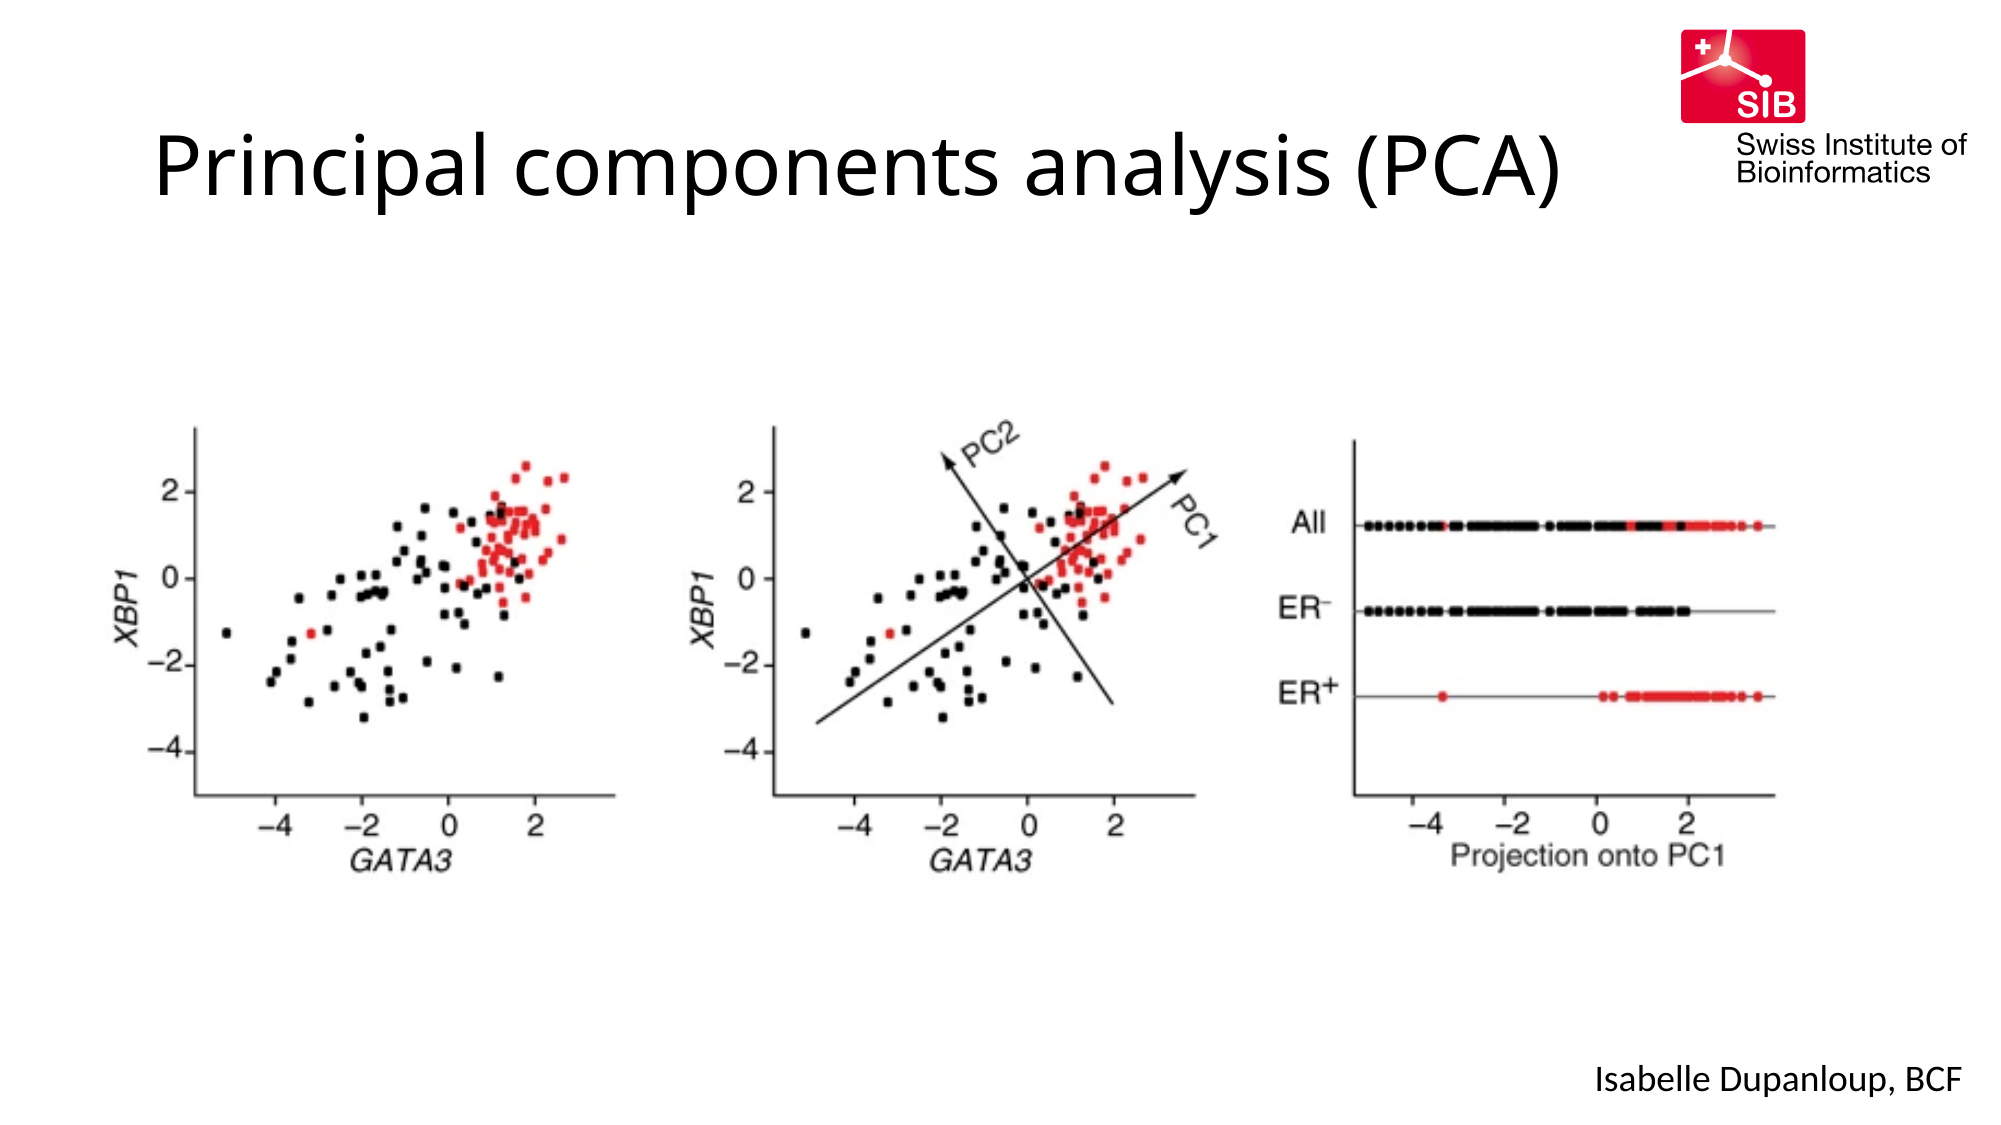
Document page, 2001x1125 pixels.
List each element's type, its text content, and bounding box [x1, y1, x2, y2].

picture [1678, 27, 1973, 193]
text_box Isabelle Dupanloup, BCF [1557, 1046, 2000, 1107]
picture [63, 374, 1872, 891]
text_box Principal components analysis (PCA) [137, 59, 1863, 278]
